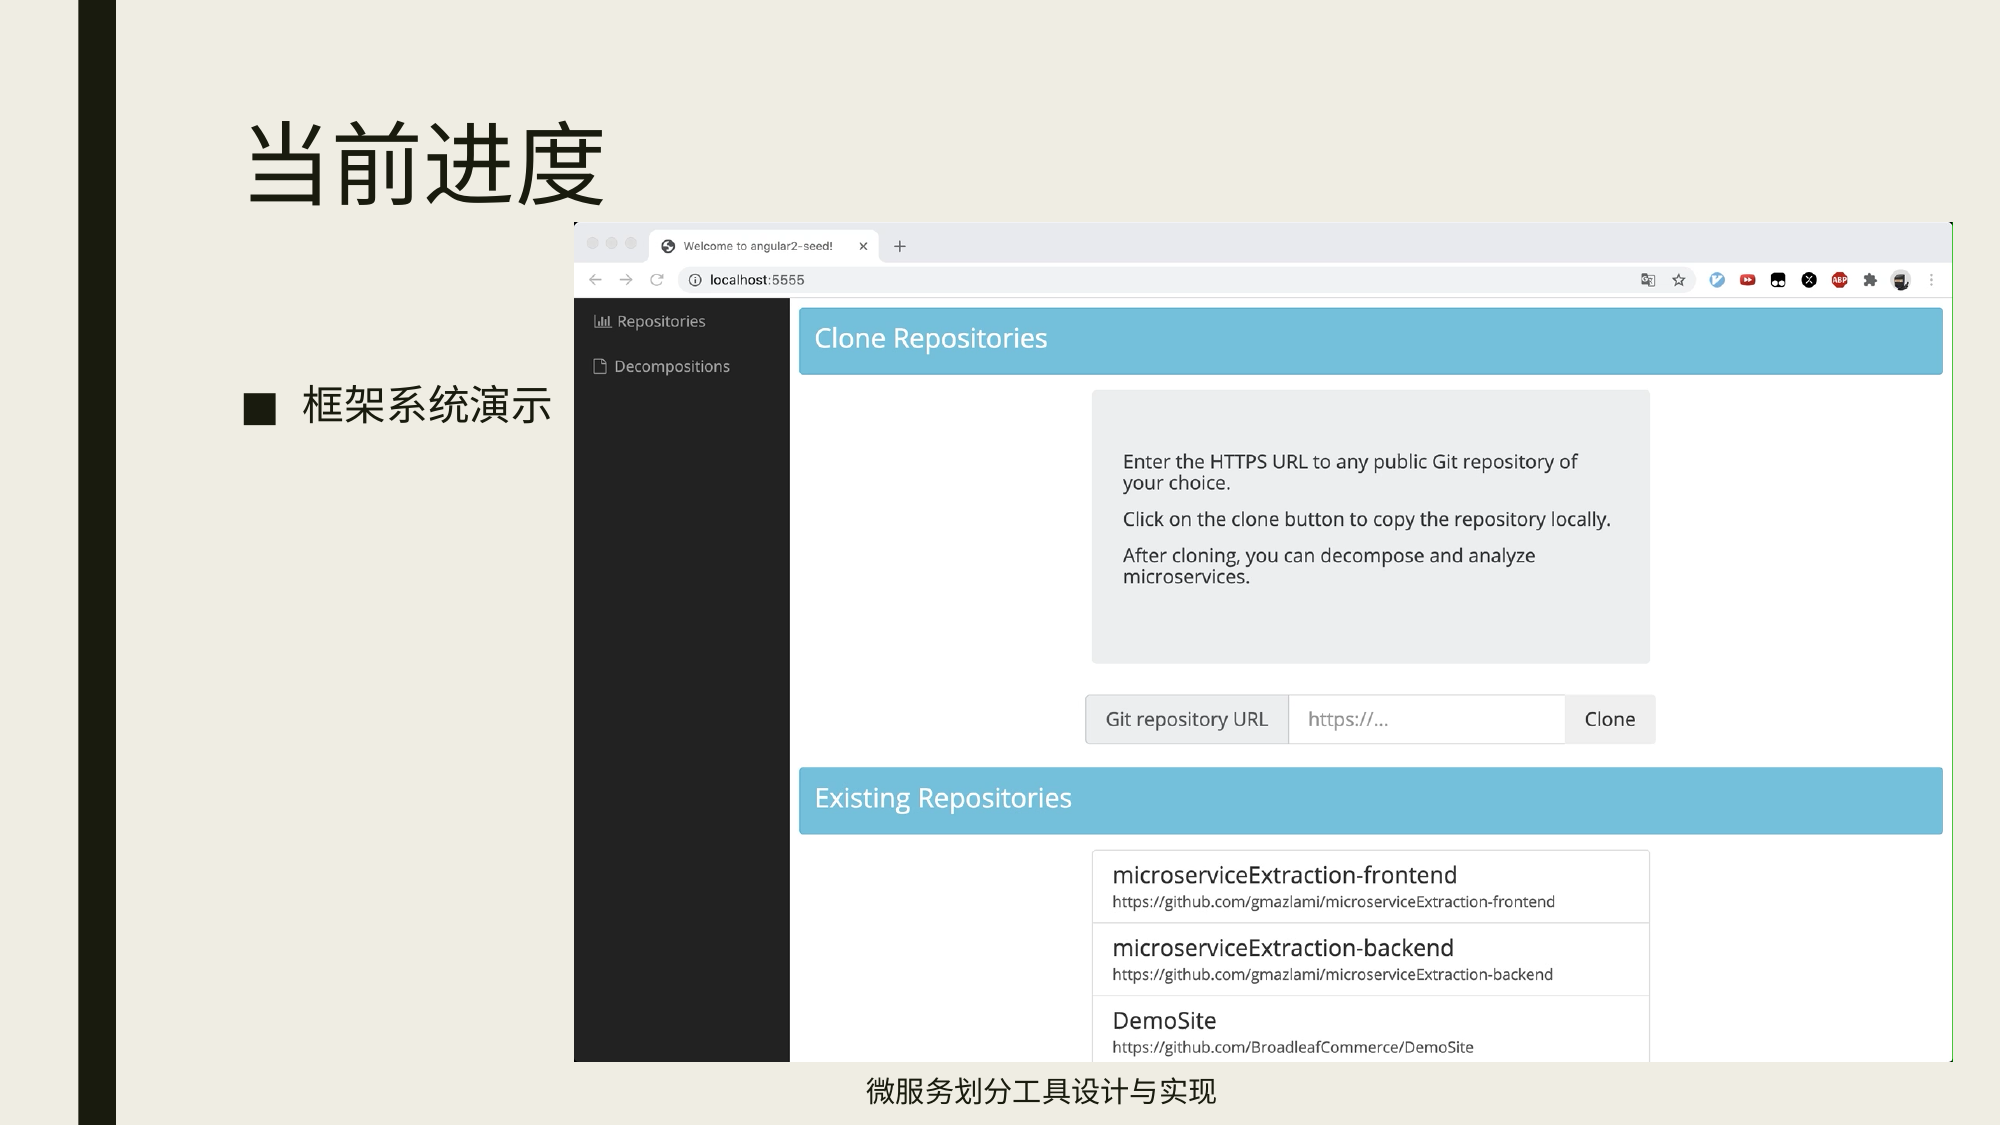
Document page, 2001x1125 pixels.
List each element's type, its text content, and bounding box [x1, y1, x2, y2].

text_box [573, 221, 1954, 1063]
text_box 微服务划分工具设计与实现 [841, 1063, 1243, 1125]
list 框架系统演示 [225, 375, 573, 963]
title 当前进度 [225, 112, 1800, 357]
